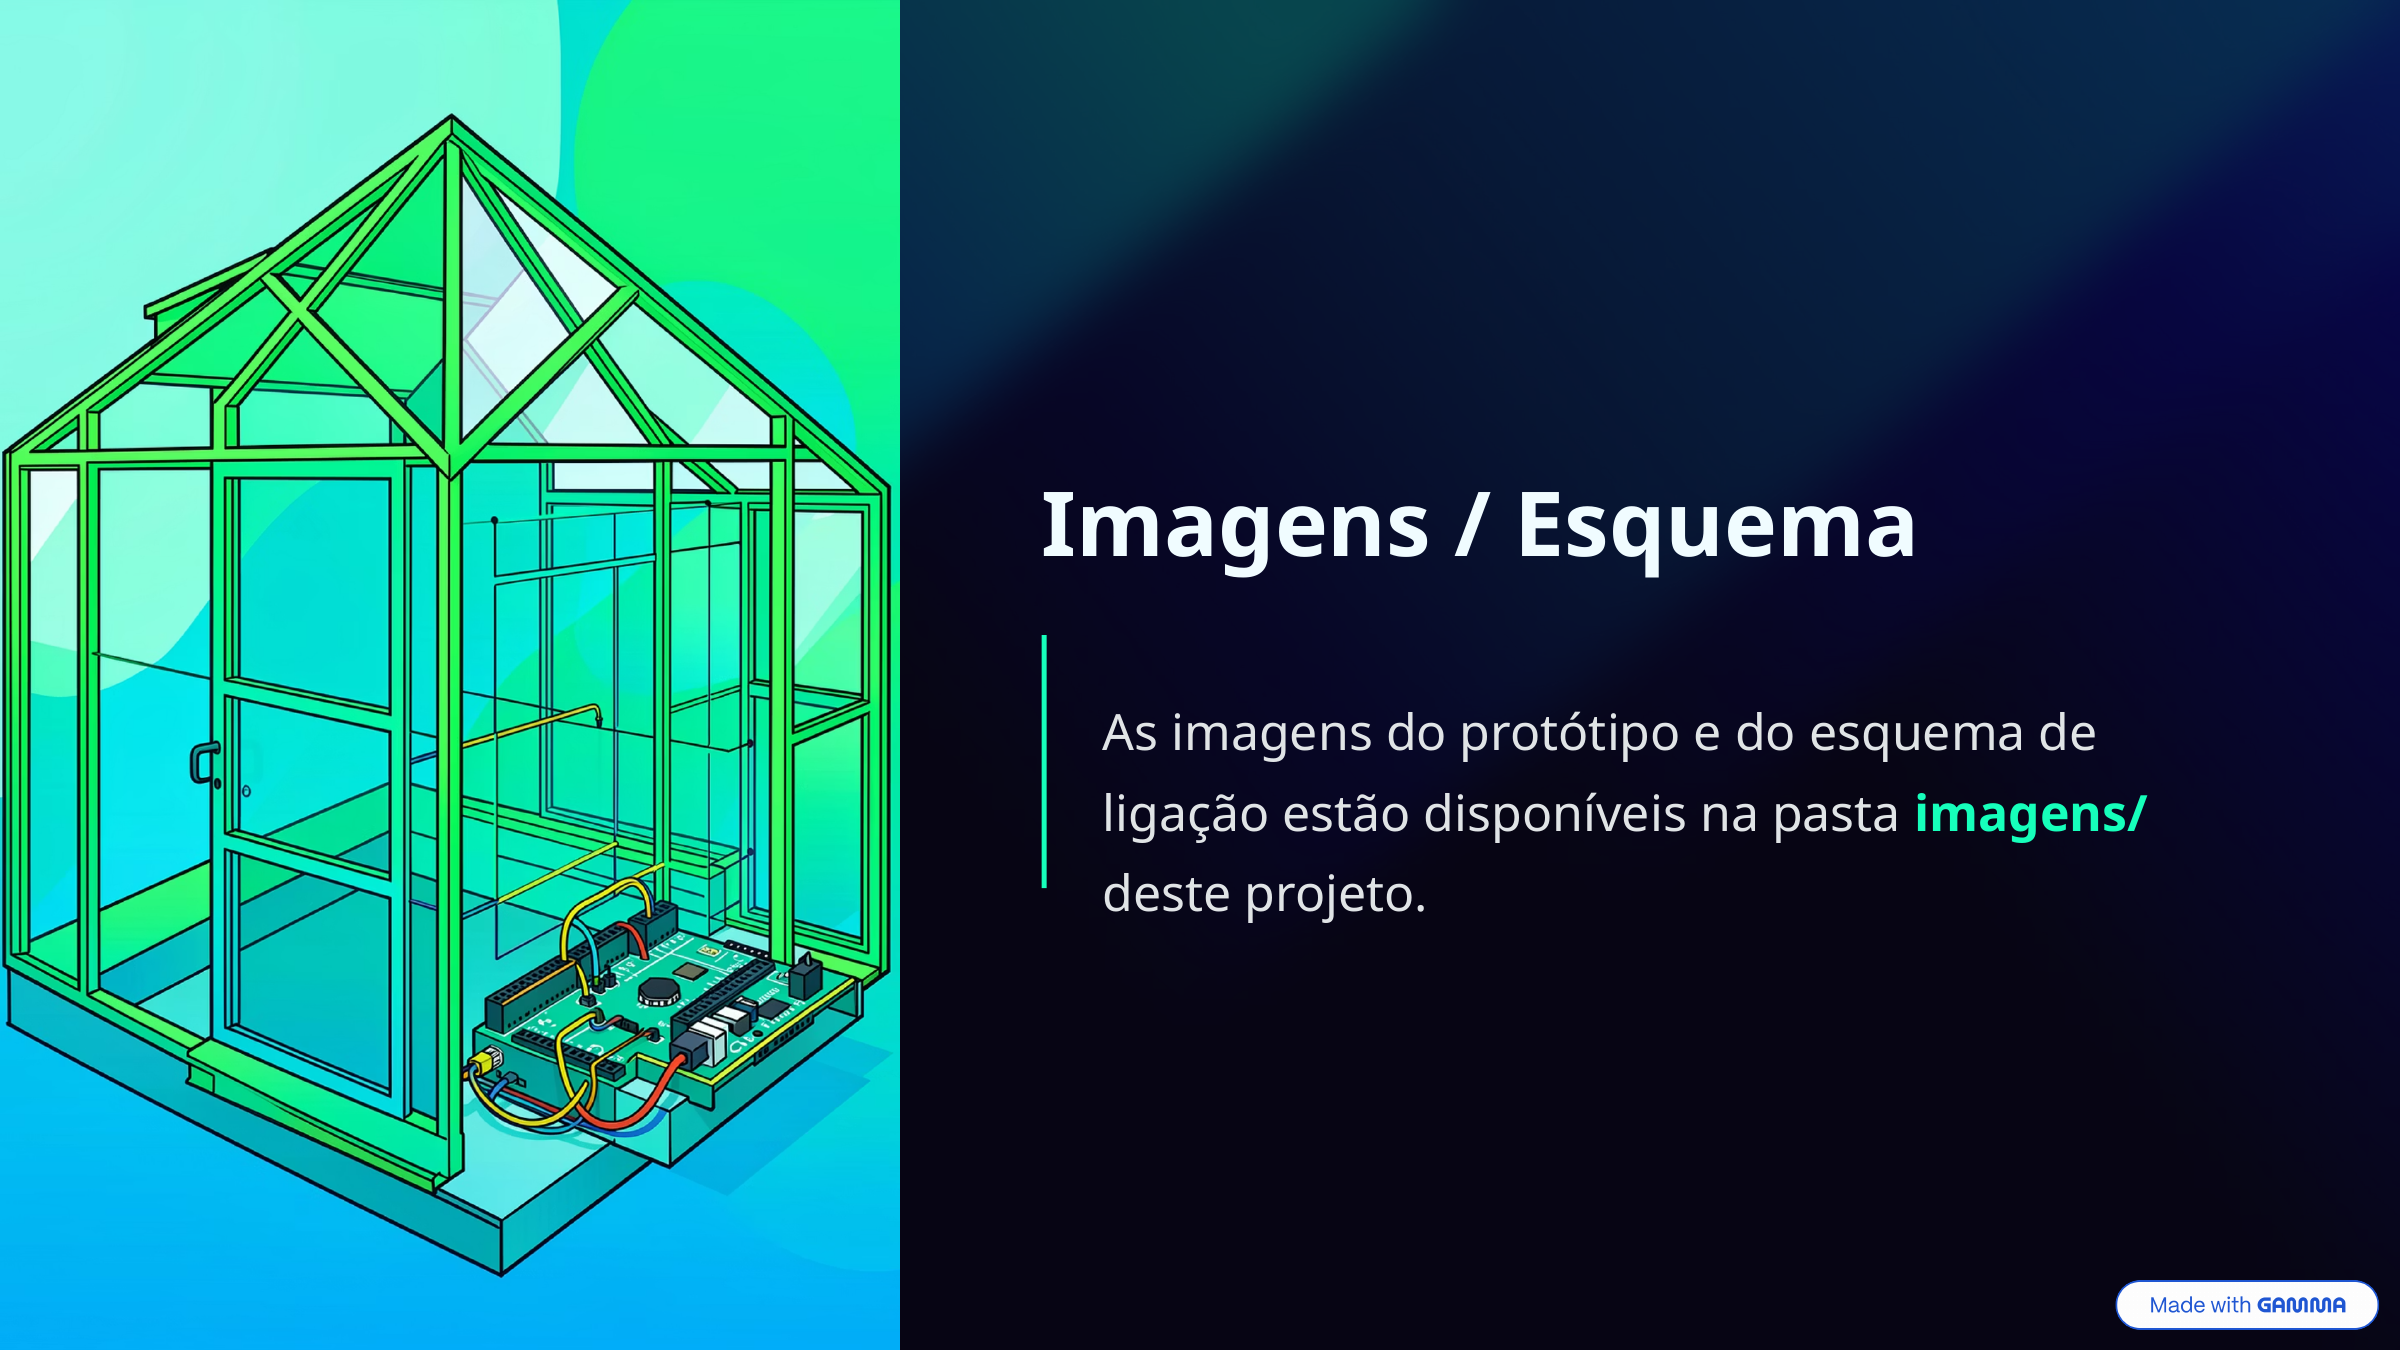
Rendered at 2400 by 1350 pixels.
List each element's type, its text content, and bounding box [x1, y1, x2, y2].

picture [0, 0, 900, 1277]
text_box As imagens do protótipo e do esquema de ligação estão disponíveis na pasta imagens/ deste projeto. [1102, 680, 2259, 843]
picture [205, 1128, 214, 1133]
picture [258, 1155, 271, 1163]
text_box [1041, 635, 1047, 889]
picture [810, 1112, 820, 1116]
picture [346, 1199, 359, 1207]
picture [2106, 1271, 2389, 1339]
text_box Imagens / Esquema [1041, 461, 1942, 575]
